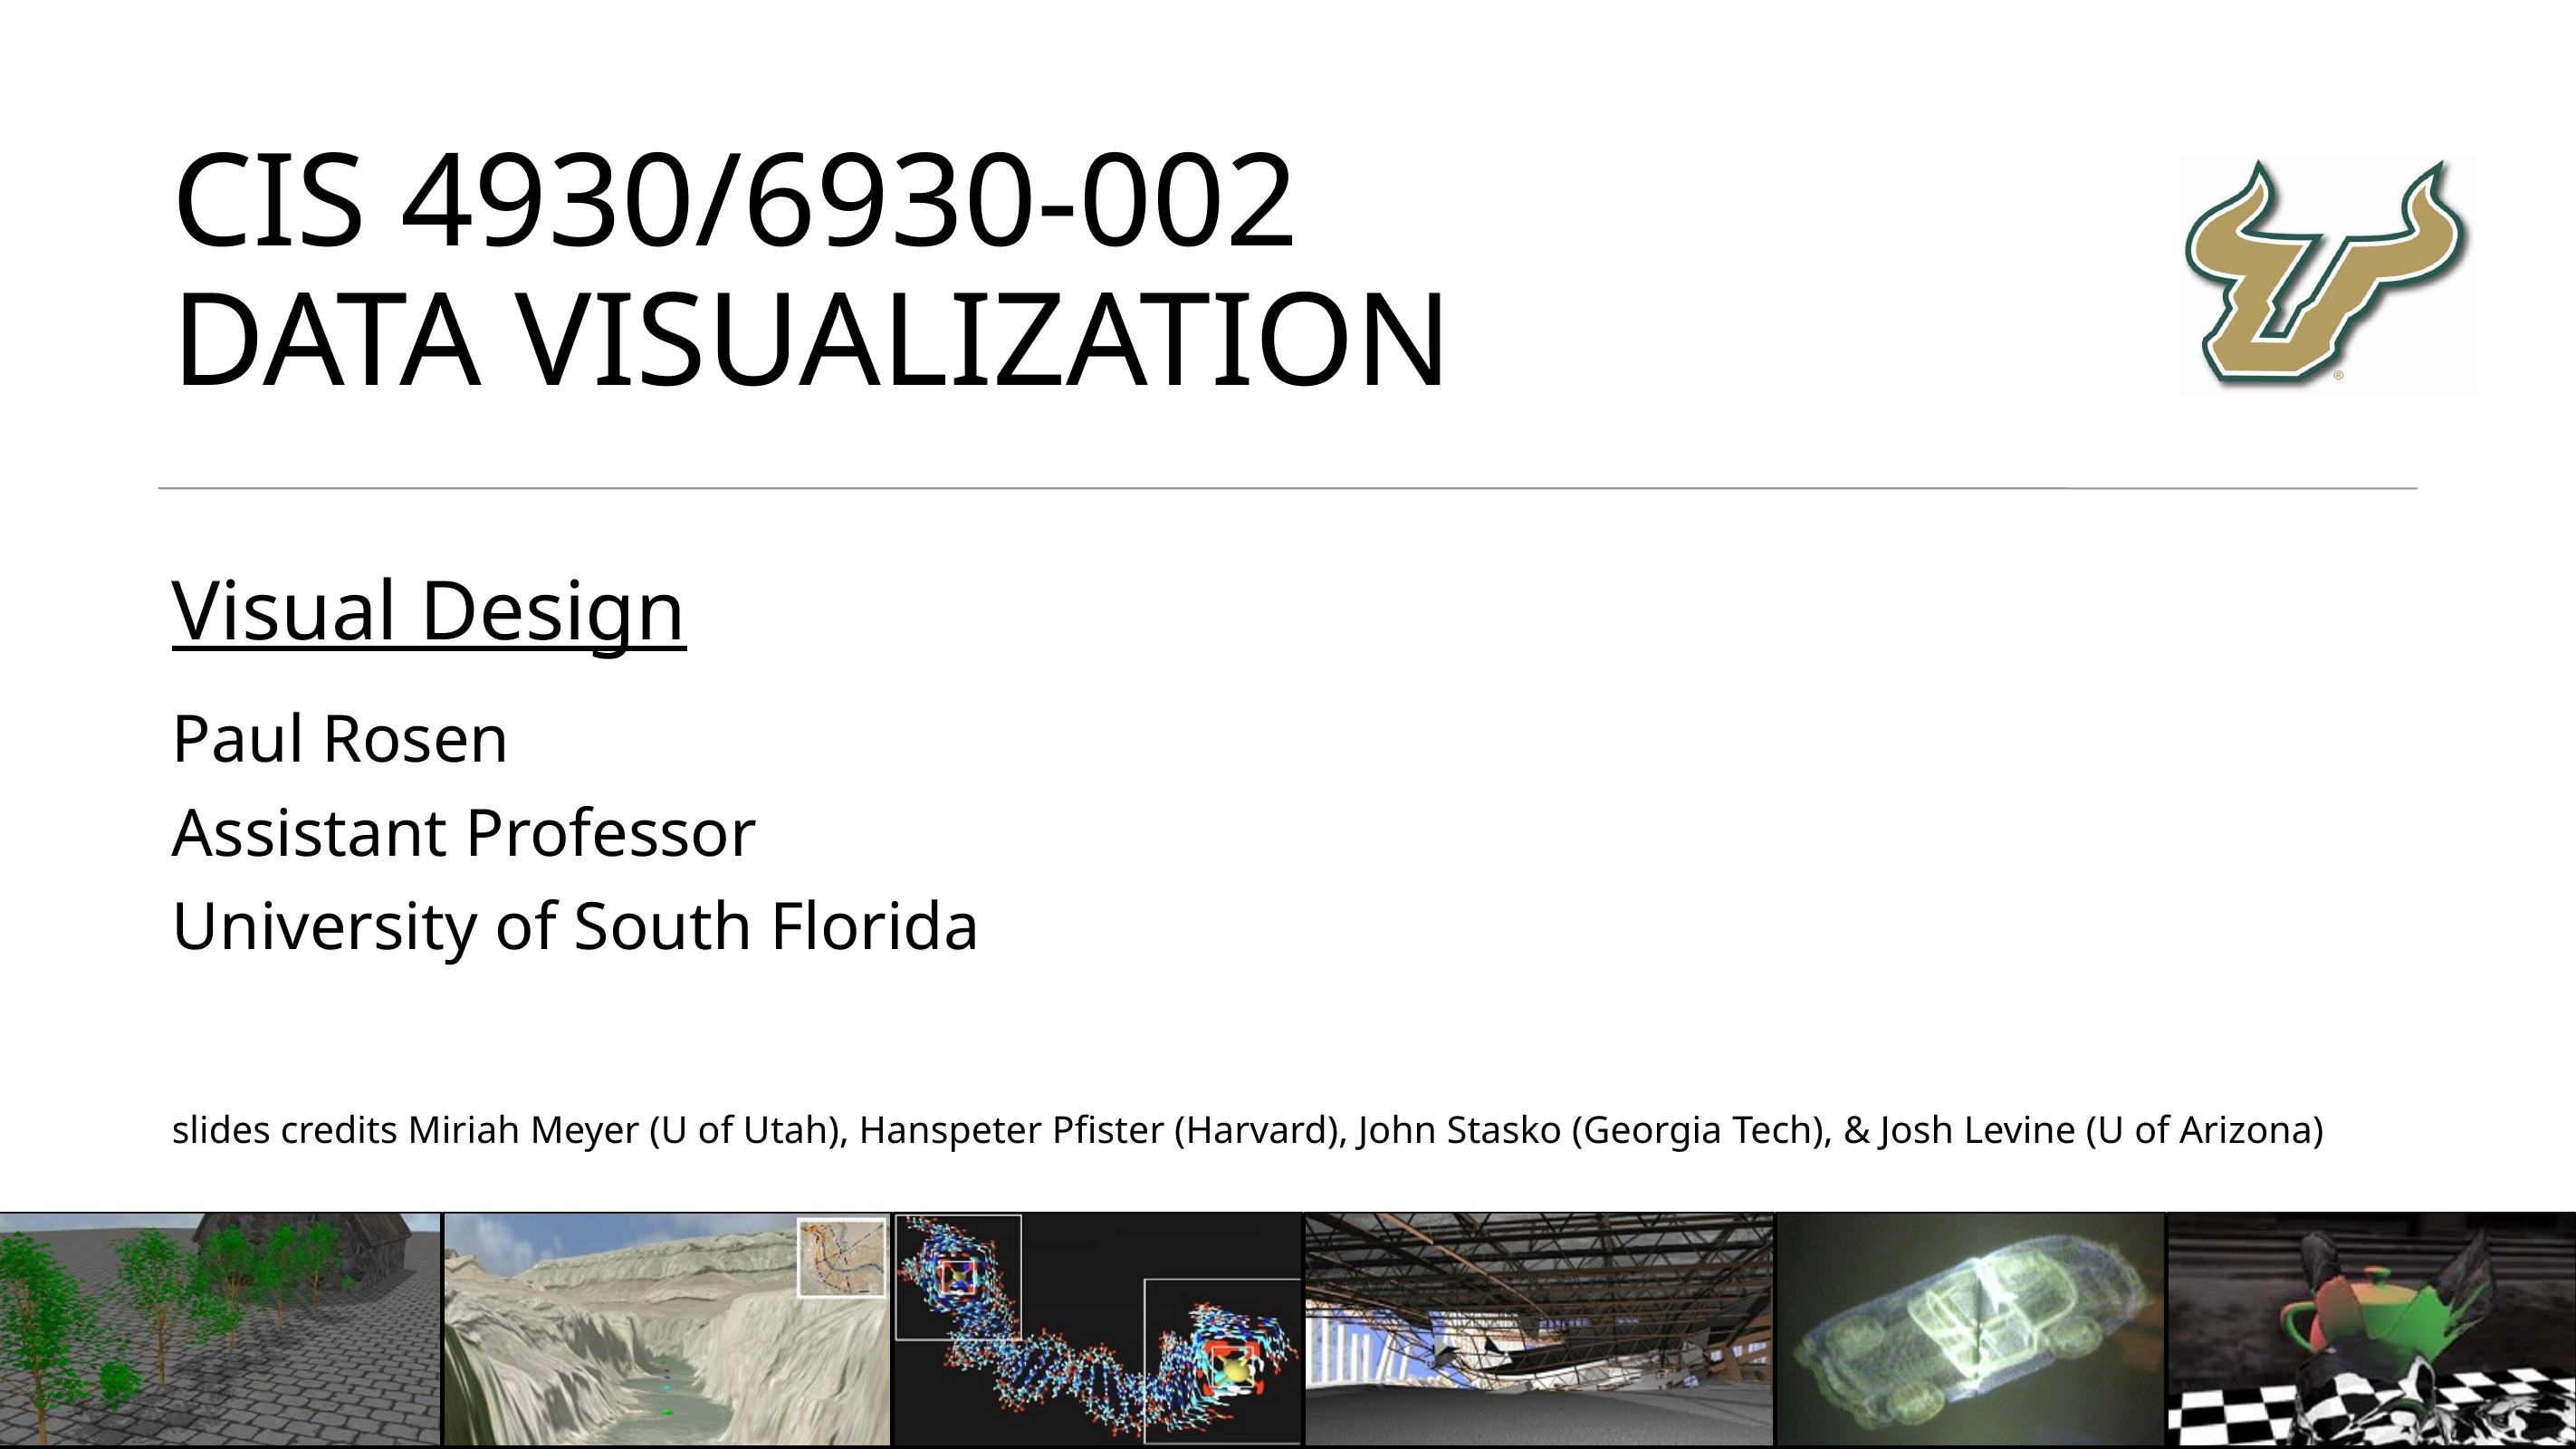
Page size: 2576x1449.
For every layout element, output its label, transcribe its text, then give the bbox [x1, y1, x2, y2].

picture [0, 1214, 440, 1445]
picture [2179, 153, 2477, 395]
picture [2169, 1214, 2575, 1445]
picture [1777, 1214, 2164, 1445]
picture [445, 1214, 890, 1445]
picture [895, 1214, 1301, 1445]
title CIS 4930/6930-002 Data Visualization [158, 101, 2165, 446]
picture [1306, 1214, 1773, 1445]
subtitle Visual Design Paul Rosen Assistant Professor University of South Florida slides credits Miriah Meyer (U of Utah), Hanspeter Pfister (Harvard), John Stasko (Georgia Tech), & Josh Levine (U of Arizona) [158, 531, 2477, 1159]
